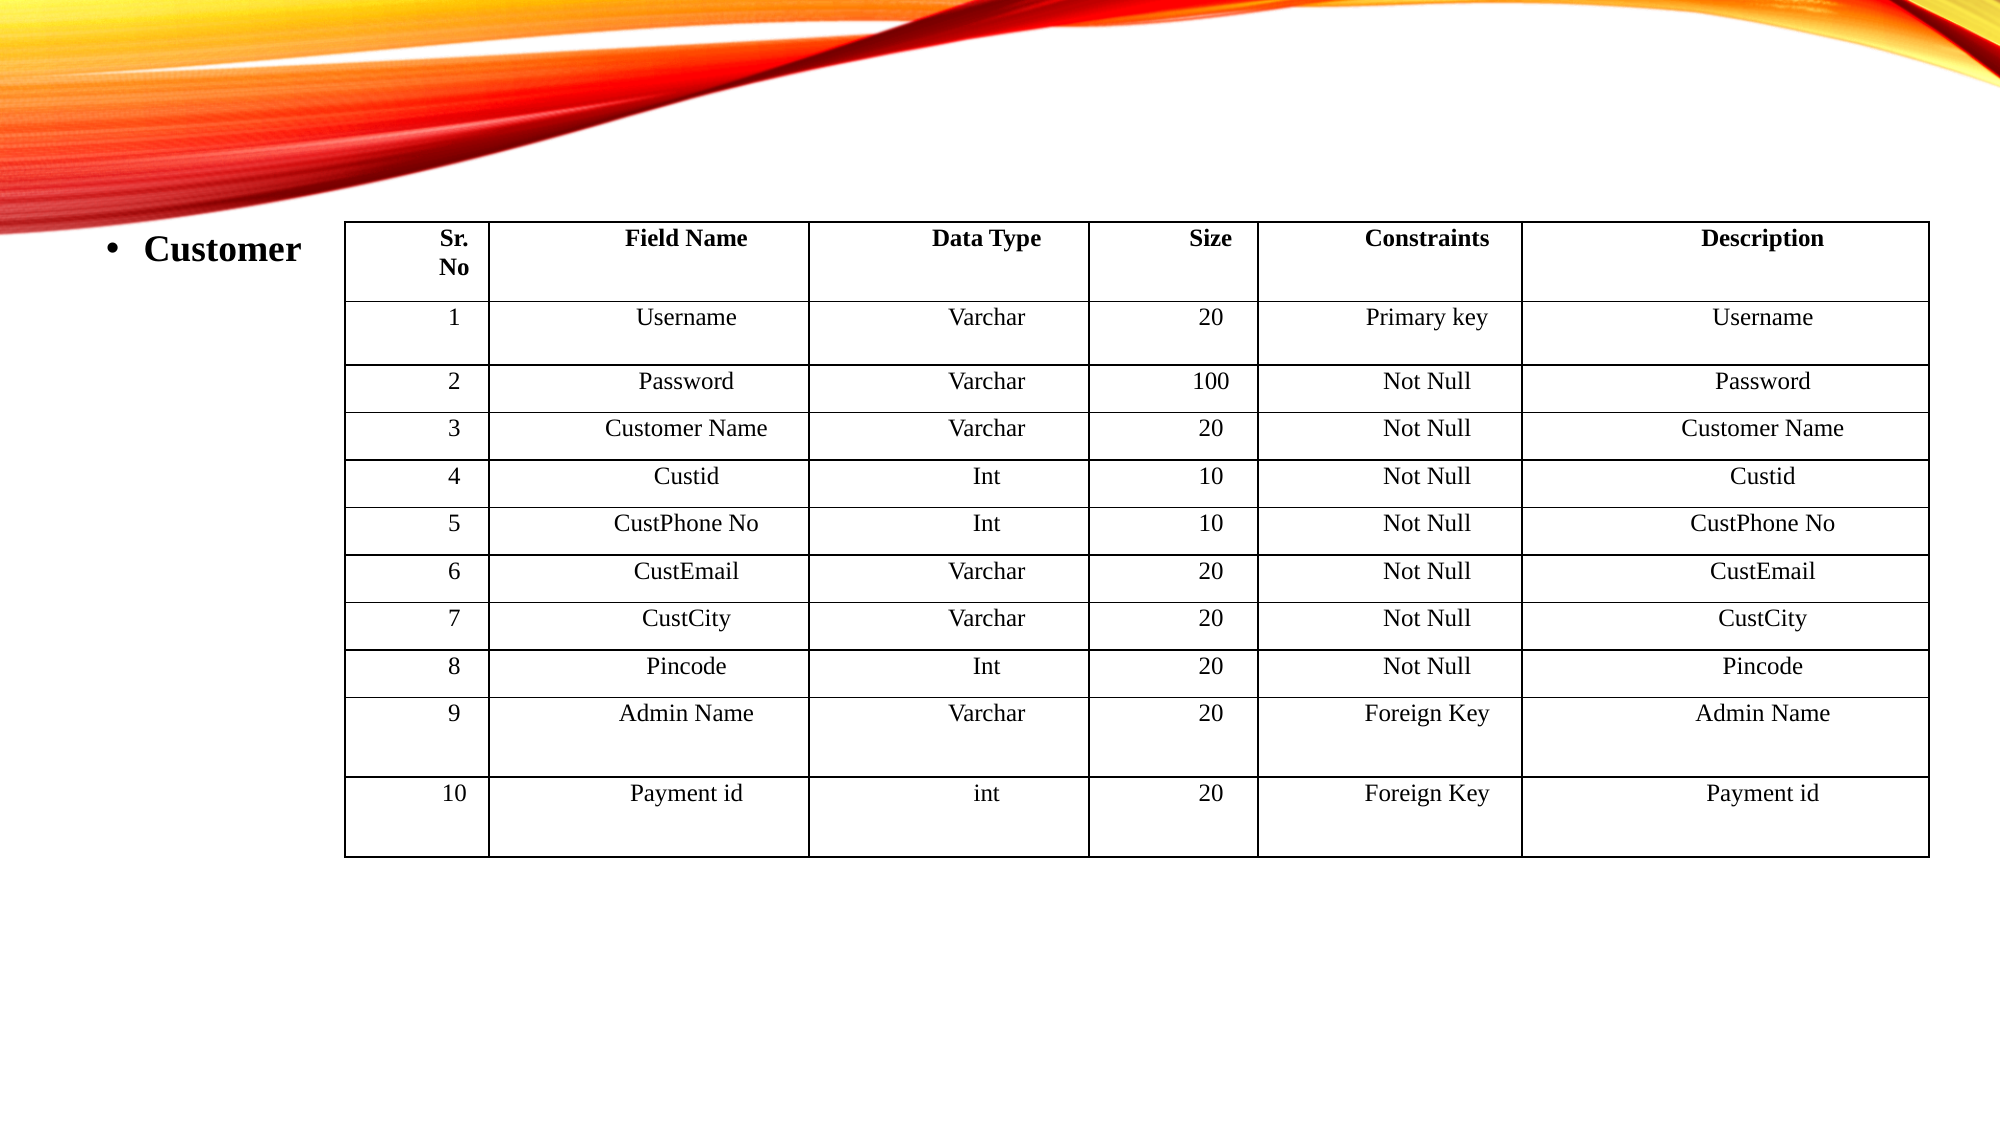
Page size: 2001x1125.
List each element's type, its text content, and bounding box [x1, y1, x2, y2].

picture [0, 0, 2000, 237]
table_cell int [810, 778, 1088, 856]
table_cell Not Null [1259, 651, 1521, 697]
table_cell CustPhone No [490, 508, 808, 554]
table_cell Customer Name [490, 413, 808, 459]
table_cell 4 [346, 461, 488, 507]
table_header Sr. No [346, 223, 488, 301]
table_header Data Type [810, 223, 1088, 301]
table_cell Pincode [490, 651, 808, 697]
table_cell Username [1523, 302, 1928, 364]
table_cell 20 [1090, 302, 1257, 364]
table_cell Password [1523, 366, 1928, 412]
table_cell Custid [1523, 461, 1928, 507]
table_cell Password [490, 366, 808, 412]
table_cell 20 [1090, 698, 1257, 776]
table_cell Varchar [810, 603, 1088, 649]
table_cell 20 [1090, 778, 1257, 856]
list Customer [90, 221, 1888, 1103]
table_cell 2 [346, 366, 488, 412]
table_cell 20 [1090, 413, 1257, 459]
table_cell CustCity [490, 603, 808, 649]
table_cell Int [810, 651, 1088, 697]
table_cell Not Null [1259, 461, 1521, 507]
table_header Field Name [490, 223, 808, 301]
table_cell 1 [346, 302, 488, 364]
table_cell Int [810, 461, 1088, 507]
table_cell Foreign Key [1259, 698, 1521, 776]
table_cell Varchar [810, 413, 1088, 459]
table_header Description [1523, 223, 1928, 301]
table_cell 9 [346, 698, 488, 776]
table_cell 10 [346, 778, 488, 856]
table_cell Payment id [1523, 778, 1928, 856]
table_cell 10 [1090, 461, 1257, 507]
table_cell Not Null [1259, 413, 1521, 459]
table_cell Varchar [810, 698, 1088, 776]
table_cell Not Null [1259, 508, 1521, 554]
table_cell Varchar [810, 302, 1088, 364]
table_cell CustPhone No [1523, 508, 1928, 554]
table_cell 7 [346, 603, 488, 649]
table_cell Foreign Key [1259, 778, 1521, 856]
table_cell 5 [346, 508, 488, 554]
table_cell Customer Name [1523, 413, 1928, 459]
table_cell Int [810, 508, 1088, 554]
table_cell Not Null [1259, 556, 1521, 602]
table_cell CustCity [1523, 603, 1928, 649]
table_cell Not Null [1259, 603, 1521, 649]
table_cell CustEmail [1523, 556, 1928, 602]
table_cell 10 [1090, 508, 1257, 554]
table_header Size [1090, 223, 1257, 301]
table_cell 20 [1090, 651, 1257, 697]
table_cell Not Null [1259, 366, 1521, 412]
table_cell Varchar [810, 556, 1088, 602]
table_cell 6 [346, 556, 488, 602]
table_cell Username [490, 302, 808, 364]
table_cell 3 [346, 413, 488, 459]
table_cell Custid [490, 461, 808, 507]
table_cell 20 [1090, 603, 1257, 649]
table_cell Primary key [1259, 302, 1521, 364]
table_cell Admin Name [1523, 698, 1928, 776]
table_cell CustEmail [490, 556, 808, 602]
table_cell Payment id [490, 778, 808, 856]
table_cell Pincode [1523, 651, 1928, 697]
table_cell 8 [346, 651, 488, 697]
table_cell 100 [1090, 366, 1257, 412]
table_header Constraints [1259, 223, 1521, 301]
table_cell 20 [1090, 556, 1257, 602]
table_cell Varchar [810, 366, 1088, 412]
table_cell Admin Name [490, 698, 808, 776]
